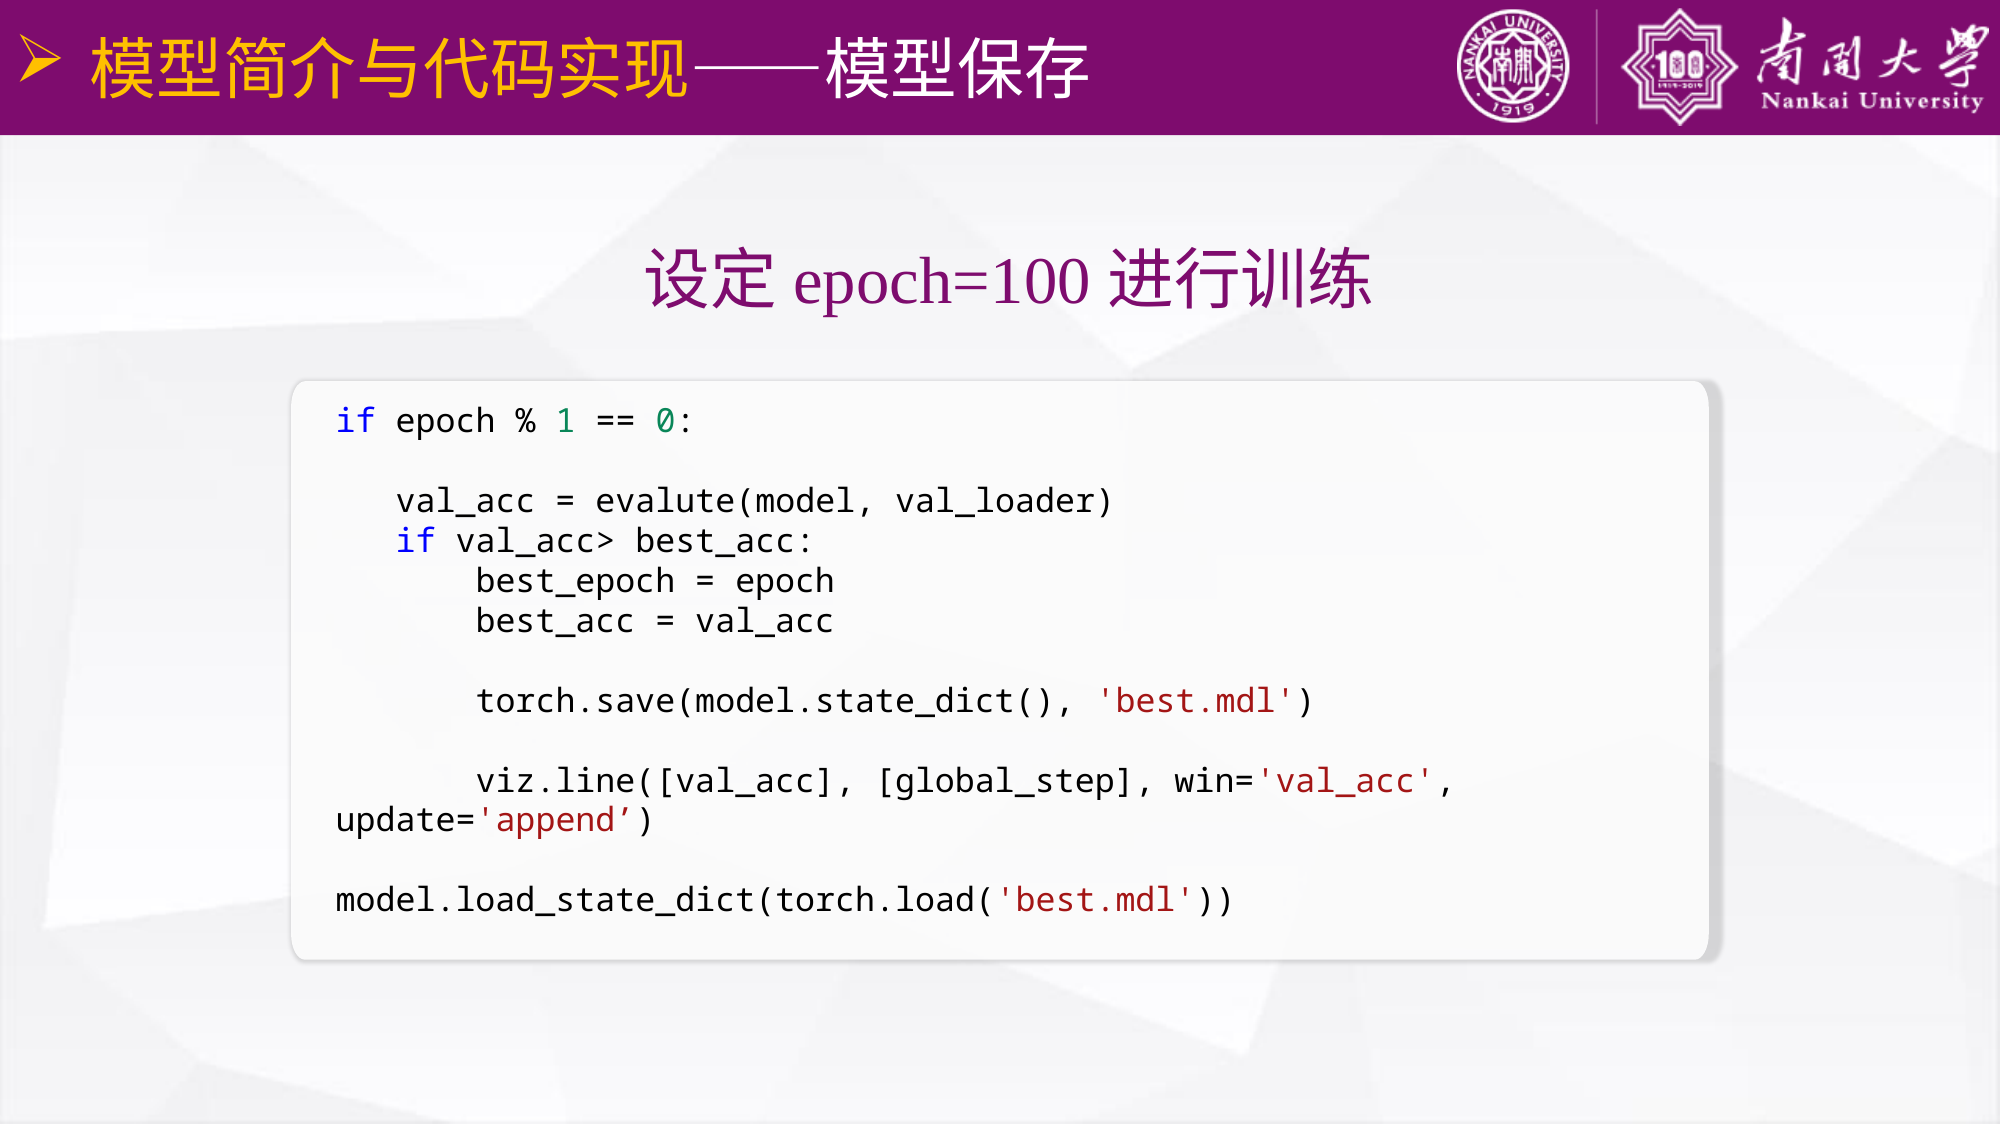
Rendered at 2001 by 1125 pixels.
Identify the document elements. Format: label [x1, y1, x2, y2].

text_box [0, 0, 2000, 1124]
text_box [291, 381, 1709, 973]
